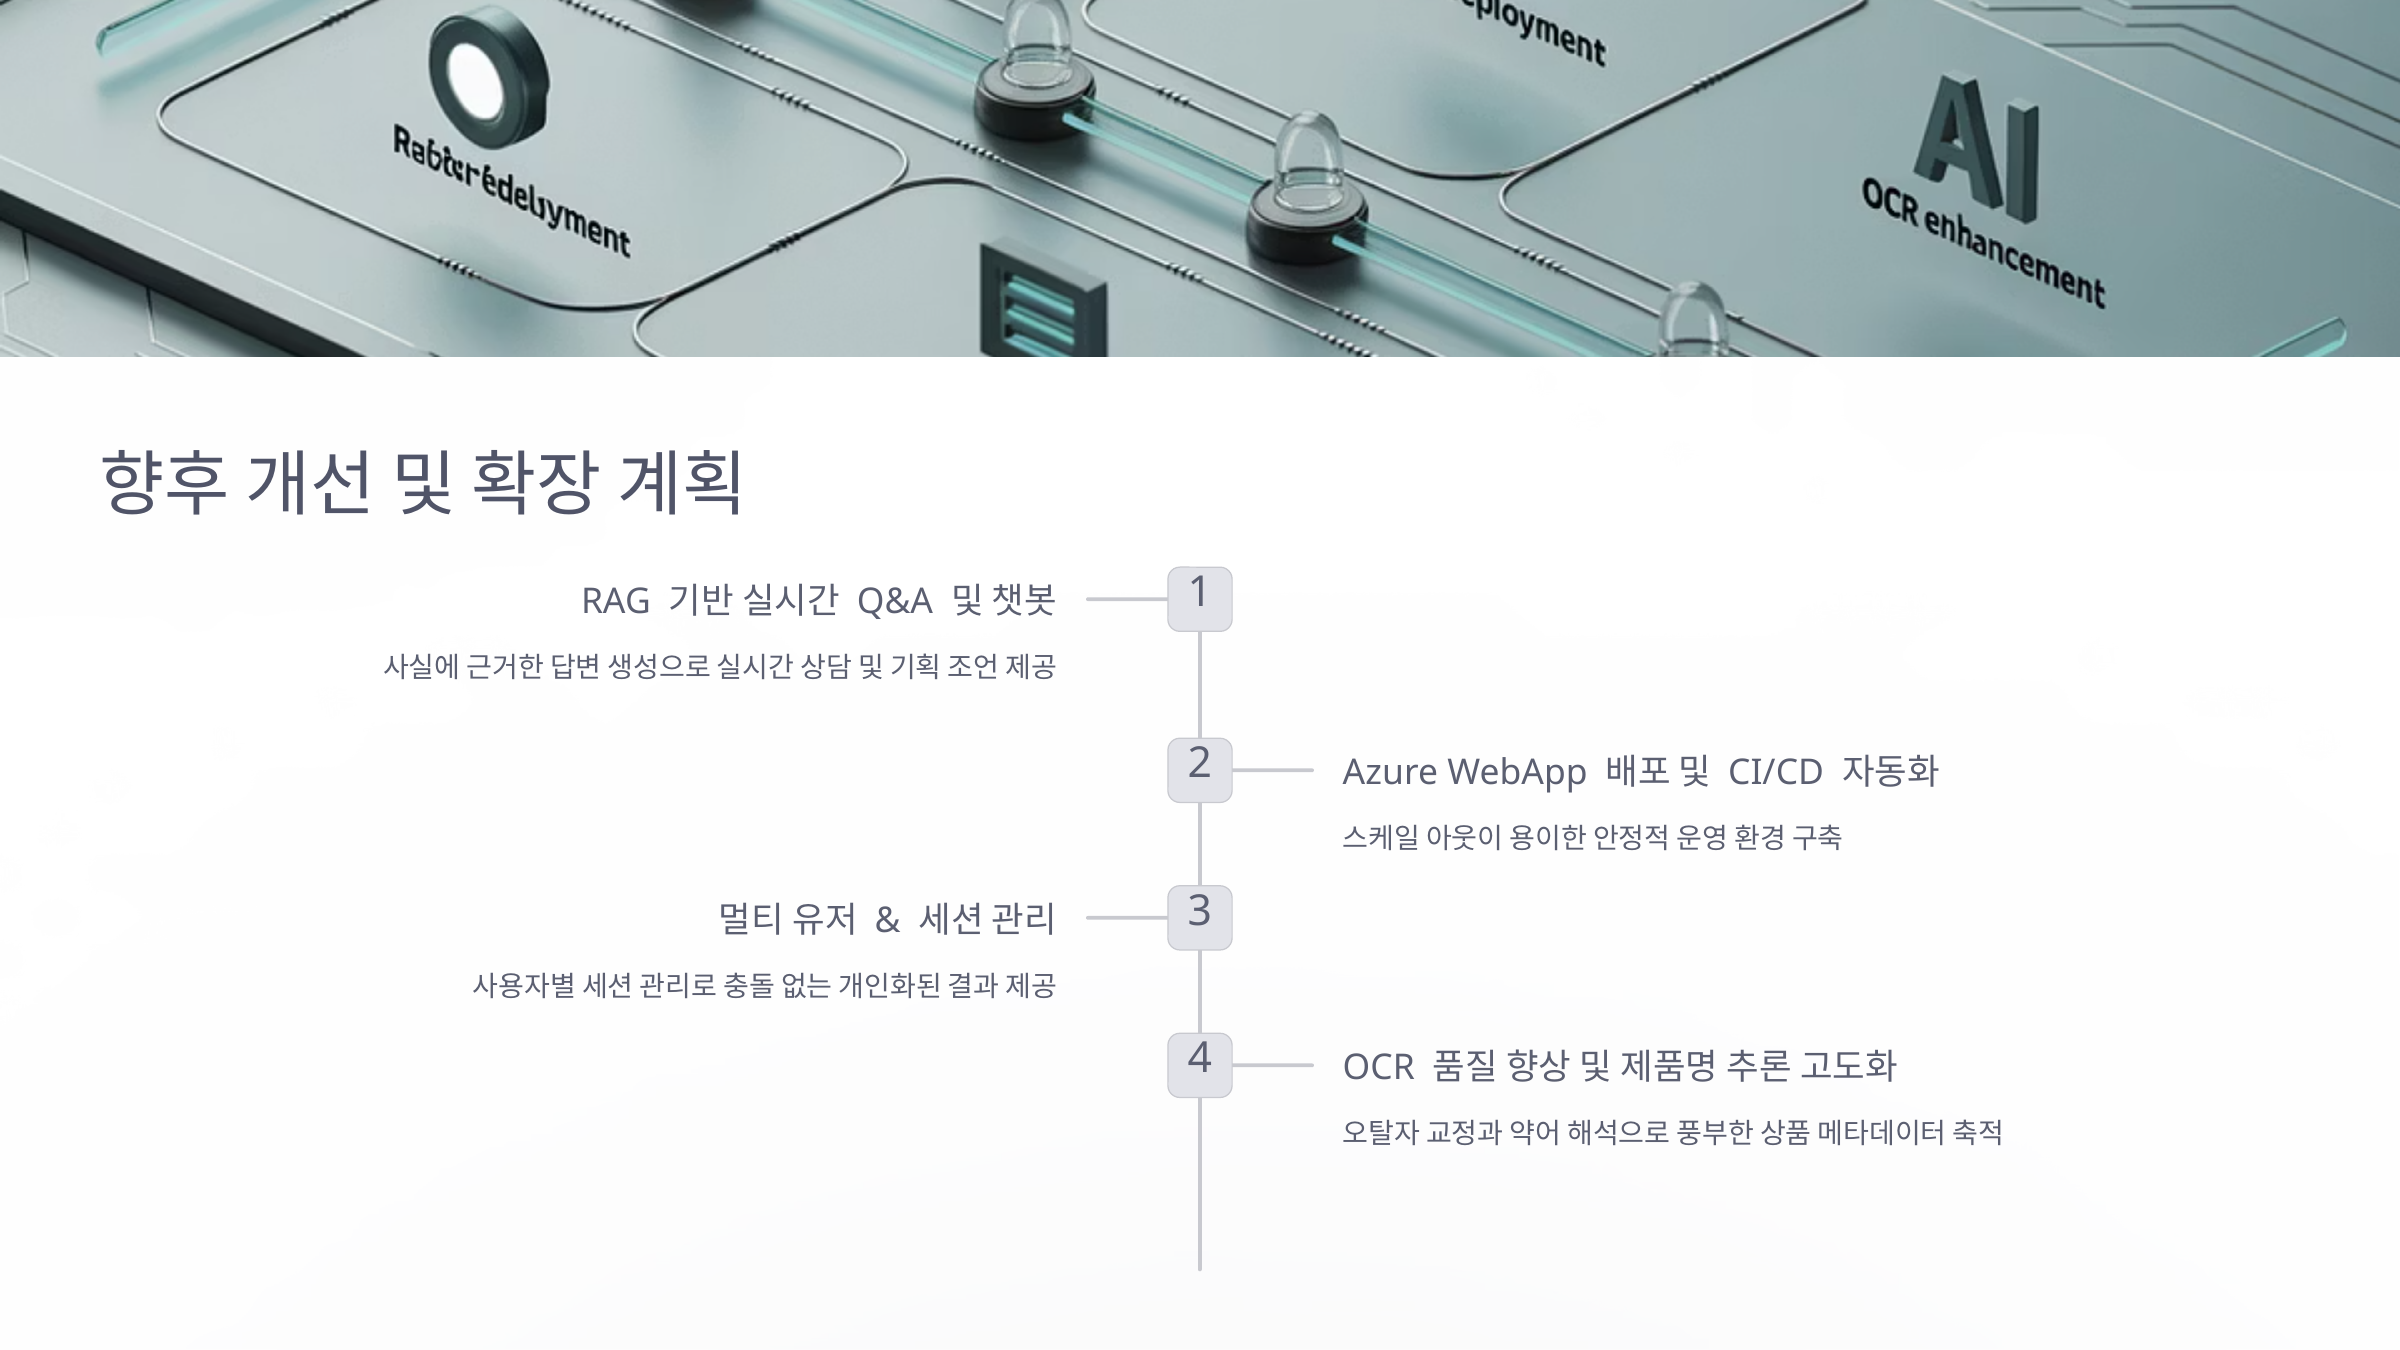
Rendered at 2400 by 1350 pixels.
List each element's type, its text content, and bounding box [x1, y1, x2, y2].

text_box 4 [1178, 1038, 1222, 1093]
text_box OCR 품질 향상 및 제품명 추론 고도화 [1342, 1043, 1889, 1088]
picture [0, 0, 2400, 357]
text_box [1198, 950, 1202, 1033]
text_box 1 [1178, 572, 1222, 626]
text_box 사실에 근거한 답변 생성으로 실시간 상담 및 기획 조언 제공 [99, 638, 1058, 685]
text_box 3 [1178, 891, 1222, 945]
text_box RAG 기반 실시간 Q&A 및 챗봇 [602, 576, 1058, 622]
text_box [1198, 632, 1202, 738]
text_box Azure WebApp 배포 및 CI/CD 자동화 [1342, 748, 1925, 793]
text_box [1198, 803, 1202, 885]
text_box [1086, 915, 1167, 920]
text_box [1167, 567, 1233, 632]
text_box [1198, 1098, 1202, 1272]
text_box [1086, 597, 1167, 602]
text_box 멀티 유저 & 세션 관리 [700, 895, 1058, 941]
text_box [1167, 885, 1233, 950]
text_box 오탈자 교정과 약어 해석으로 풍부한 상품 메타데이터 축적 [1342, 1104, 2301, 1151]
text_box 사용자별 세션 관리로 충돌 없는 개인화된 결과 제공 [99, 957, 1058, 1003]
text_box 2 [1178, 743, 1222, 798]
text_box [1167, 738, 1233, 803]
text_box [1233, 1063, 1314, 1068]
text_box [1233, 768, 1314, 773]
text_box [1167, 1033, 1233, 1098]
text_box 스케일 아웃이 용이한 안정적 운영 환경 구축 [1342, 809, 2301, 856]
text_box 향후 개선 및 확장 계획 [99, 435, 813, 525]
